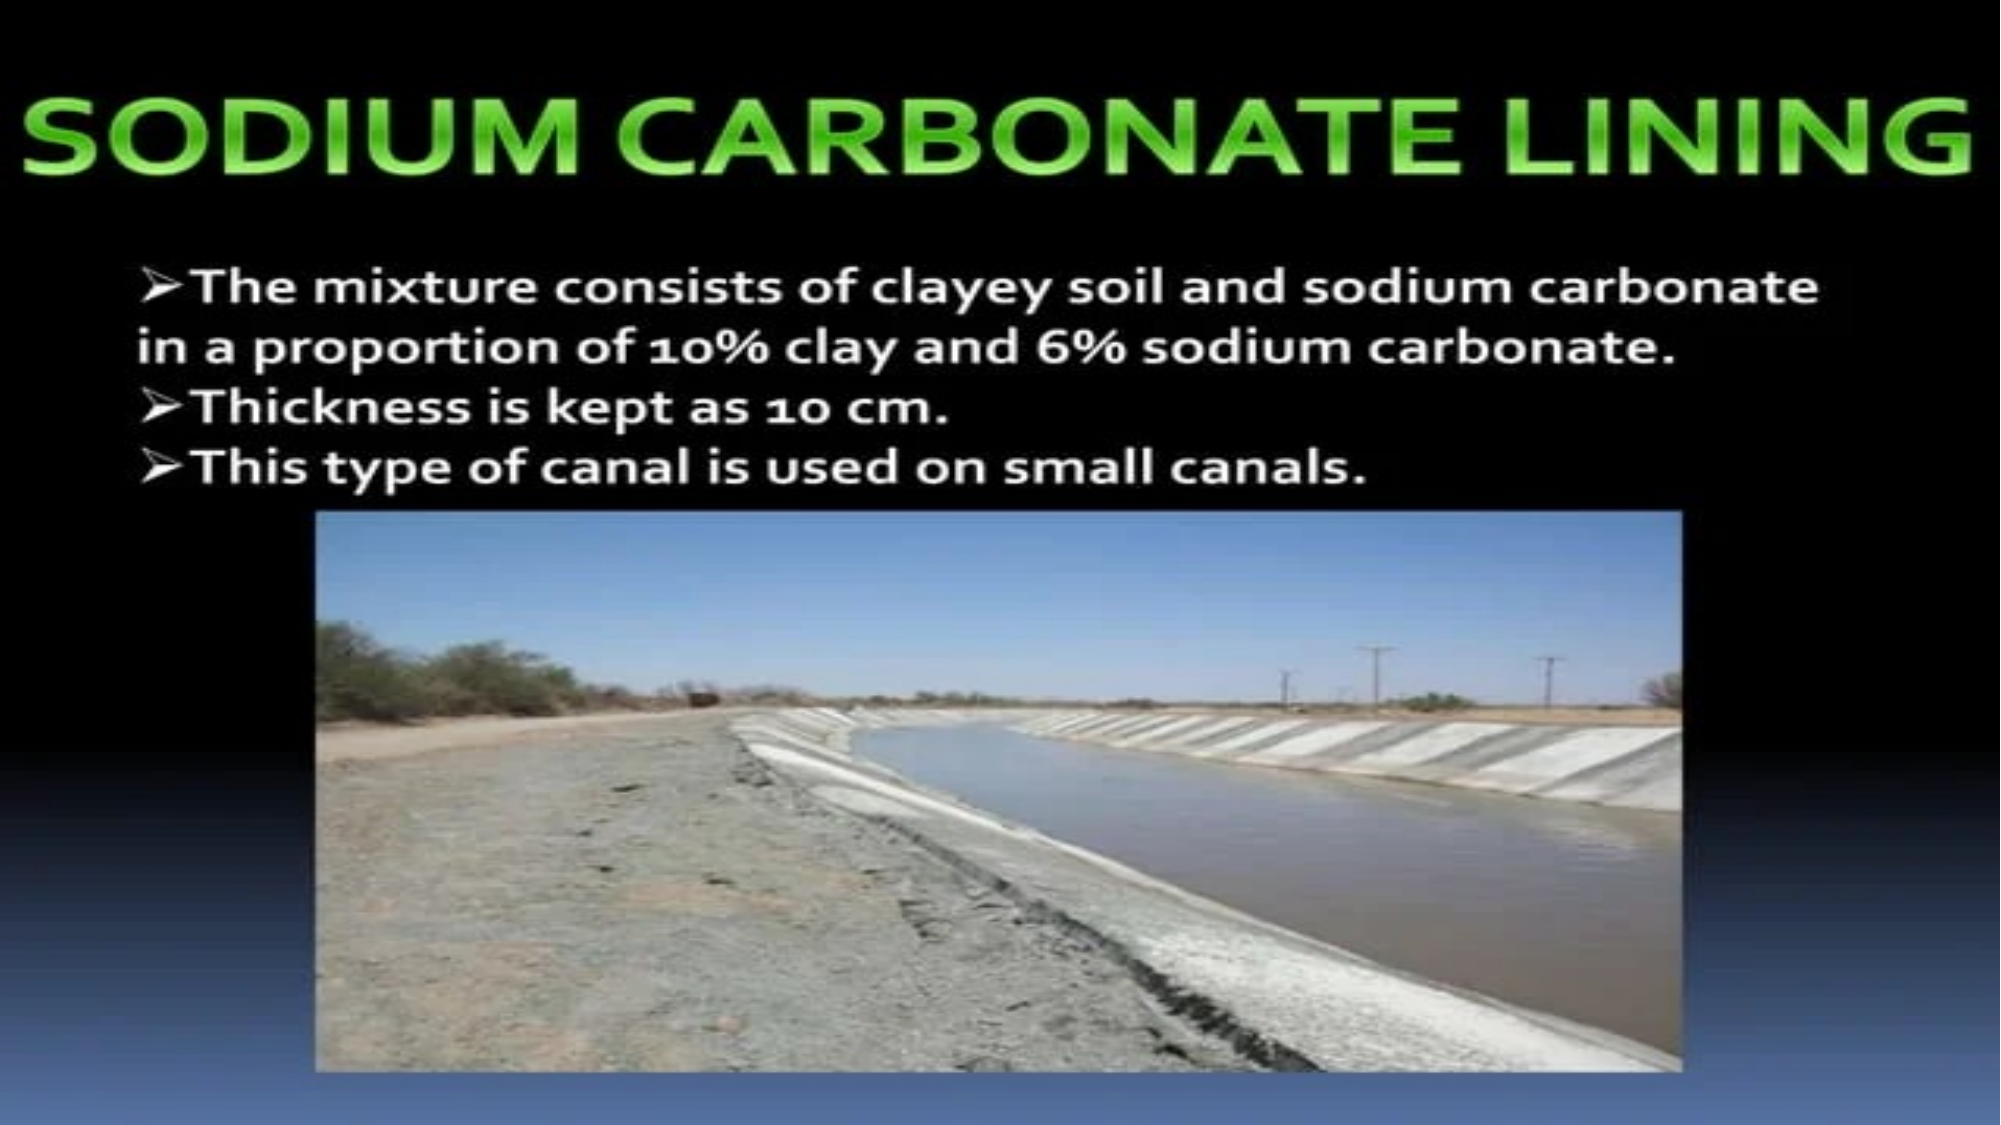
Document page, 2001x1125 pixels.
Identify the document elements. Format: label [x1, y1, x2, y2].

list [0, 0, 2000, 1125]
